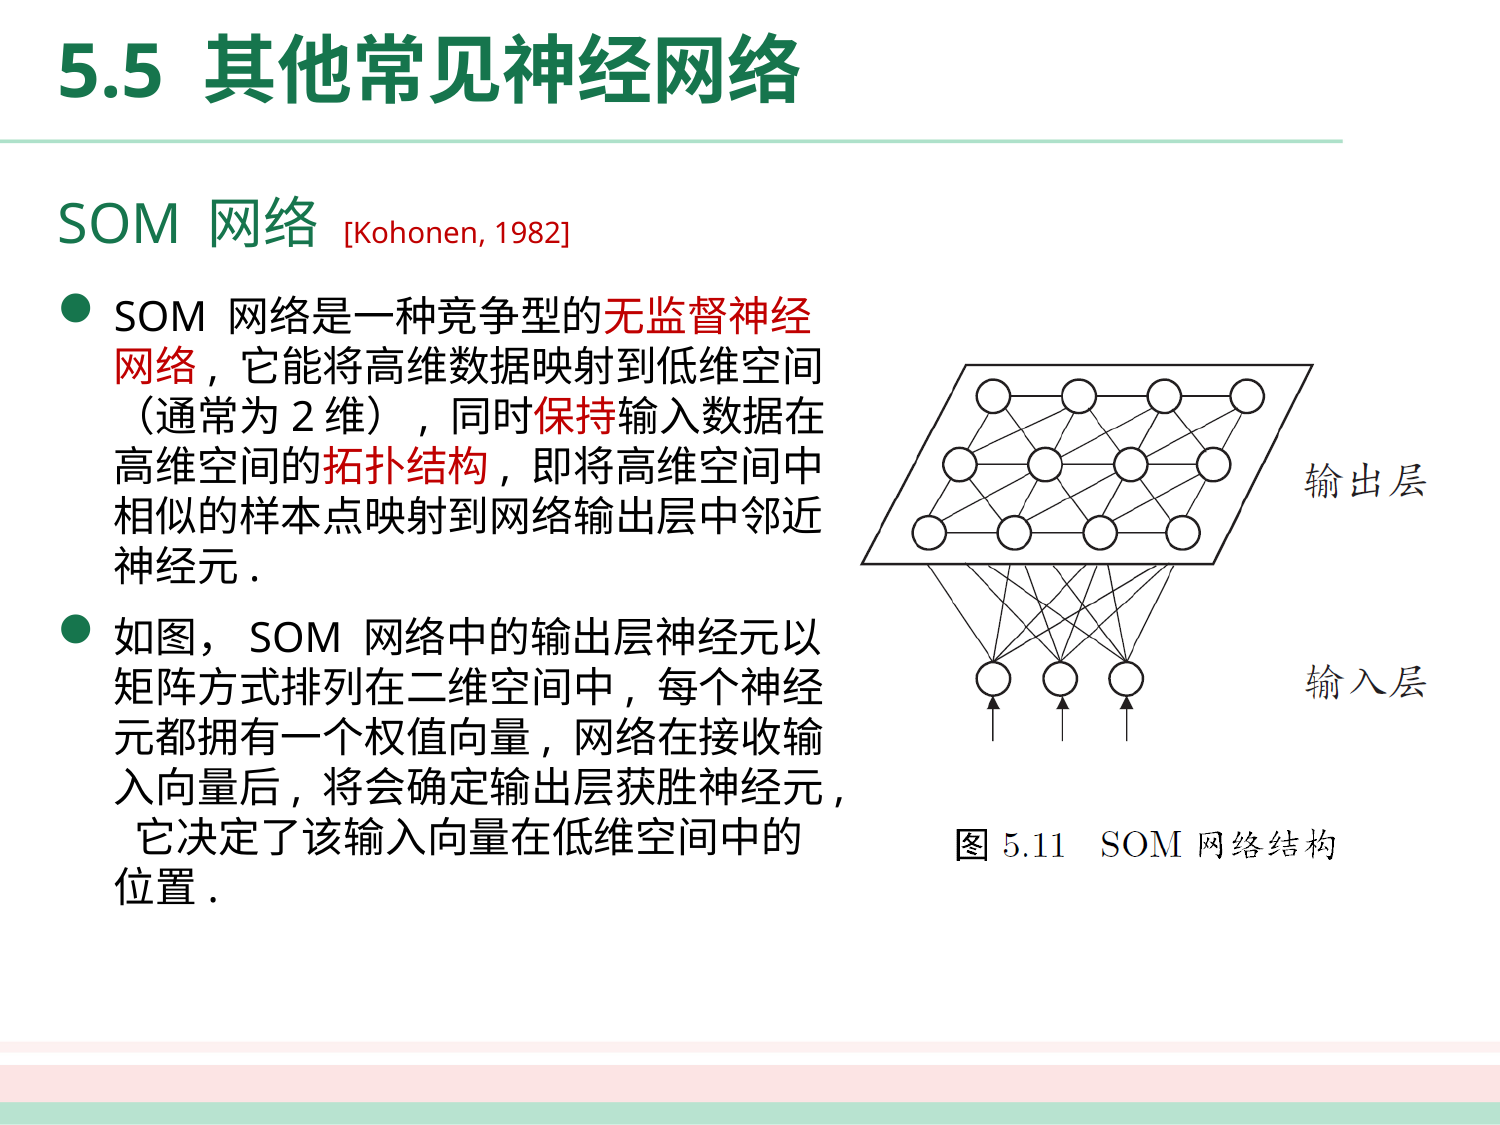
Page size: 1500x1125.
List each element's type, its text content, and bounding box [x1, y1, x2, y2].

title 5.5 其他常见神经网络 [42, 8, 1223, 138]
list SOM 网络是一种竞争型的无监督神经网络, 它能将高维数据映射到低维空间（通常为2维）, 同时保持输入数据在高维空间的拓扑结构, 即将高维空间中相似的样本点映射到网络输出层中邻近神经元. 如图，SOM 网络中的输出层神经元以矩阵方式排列在二维空间中, 每个神经元都拥有一个权值向量, 网络在接收输入向量后, 将会确定输出层获胜神经元, 它决定了该输入向量在低维空间中的位置. [42, 282, 845, 995]
list SOM 网络 [Kohonen, 1982] [42, 188, 1459, 264]
picture [0, 0, 1500, 1125]
